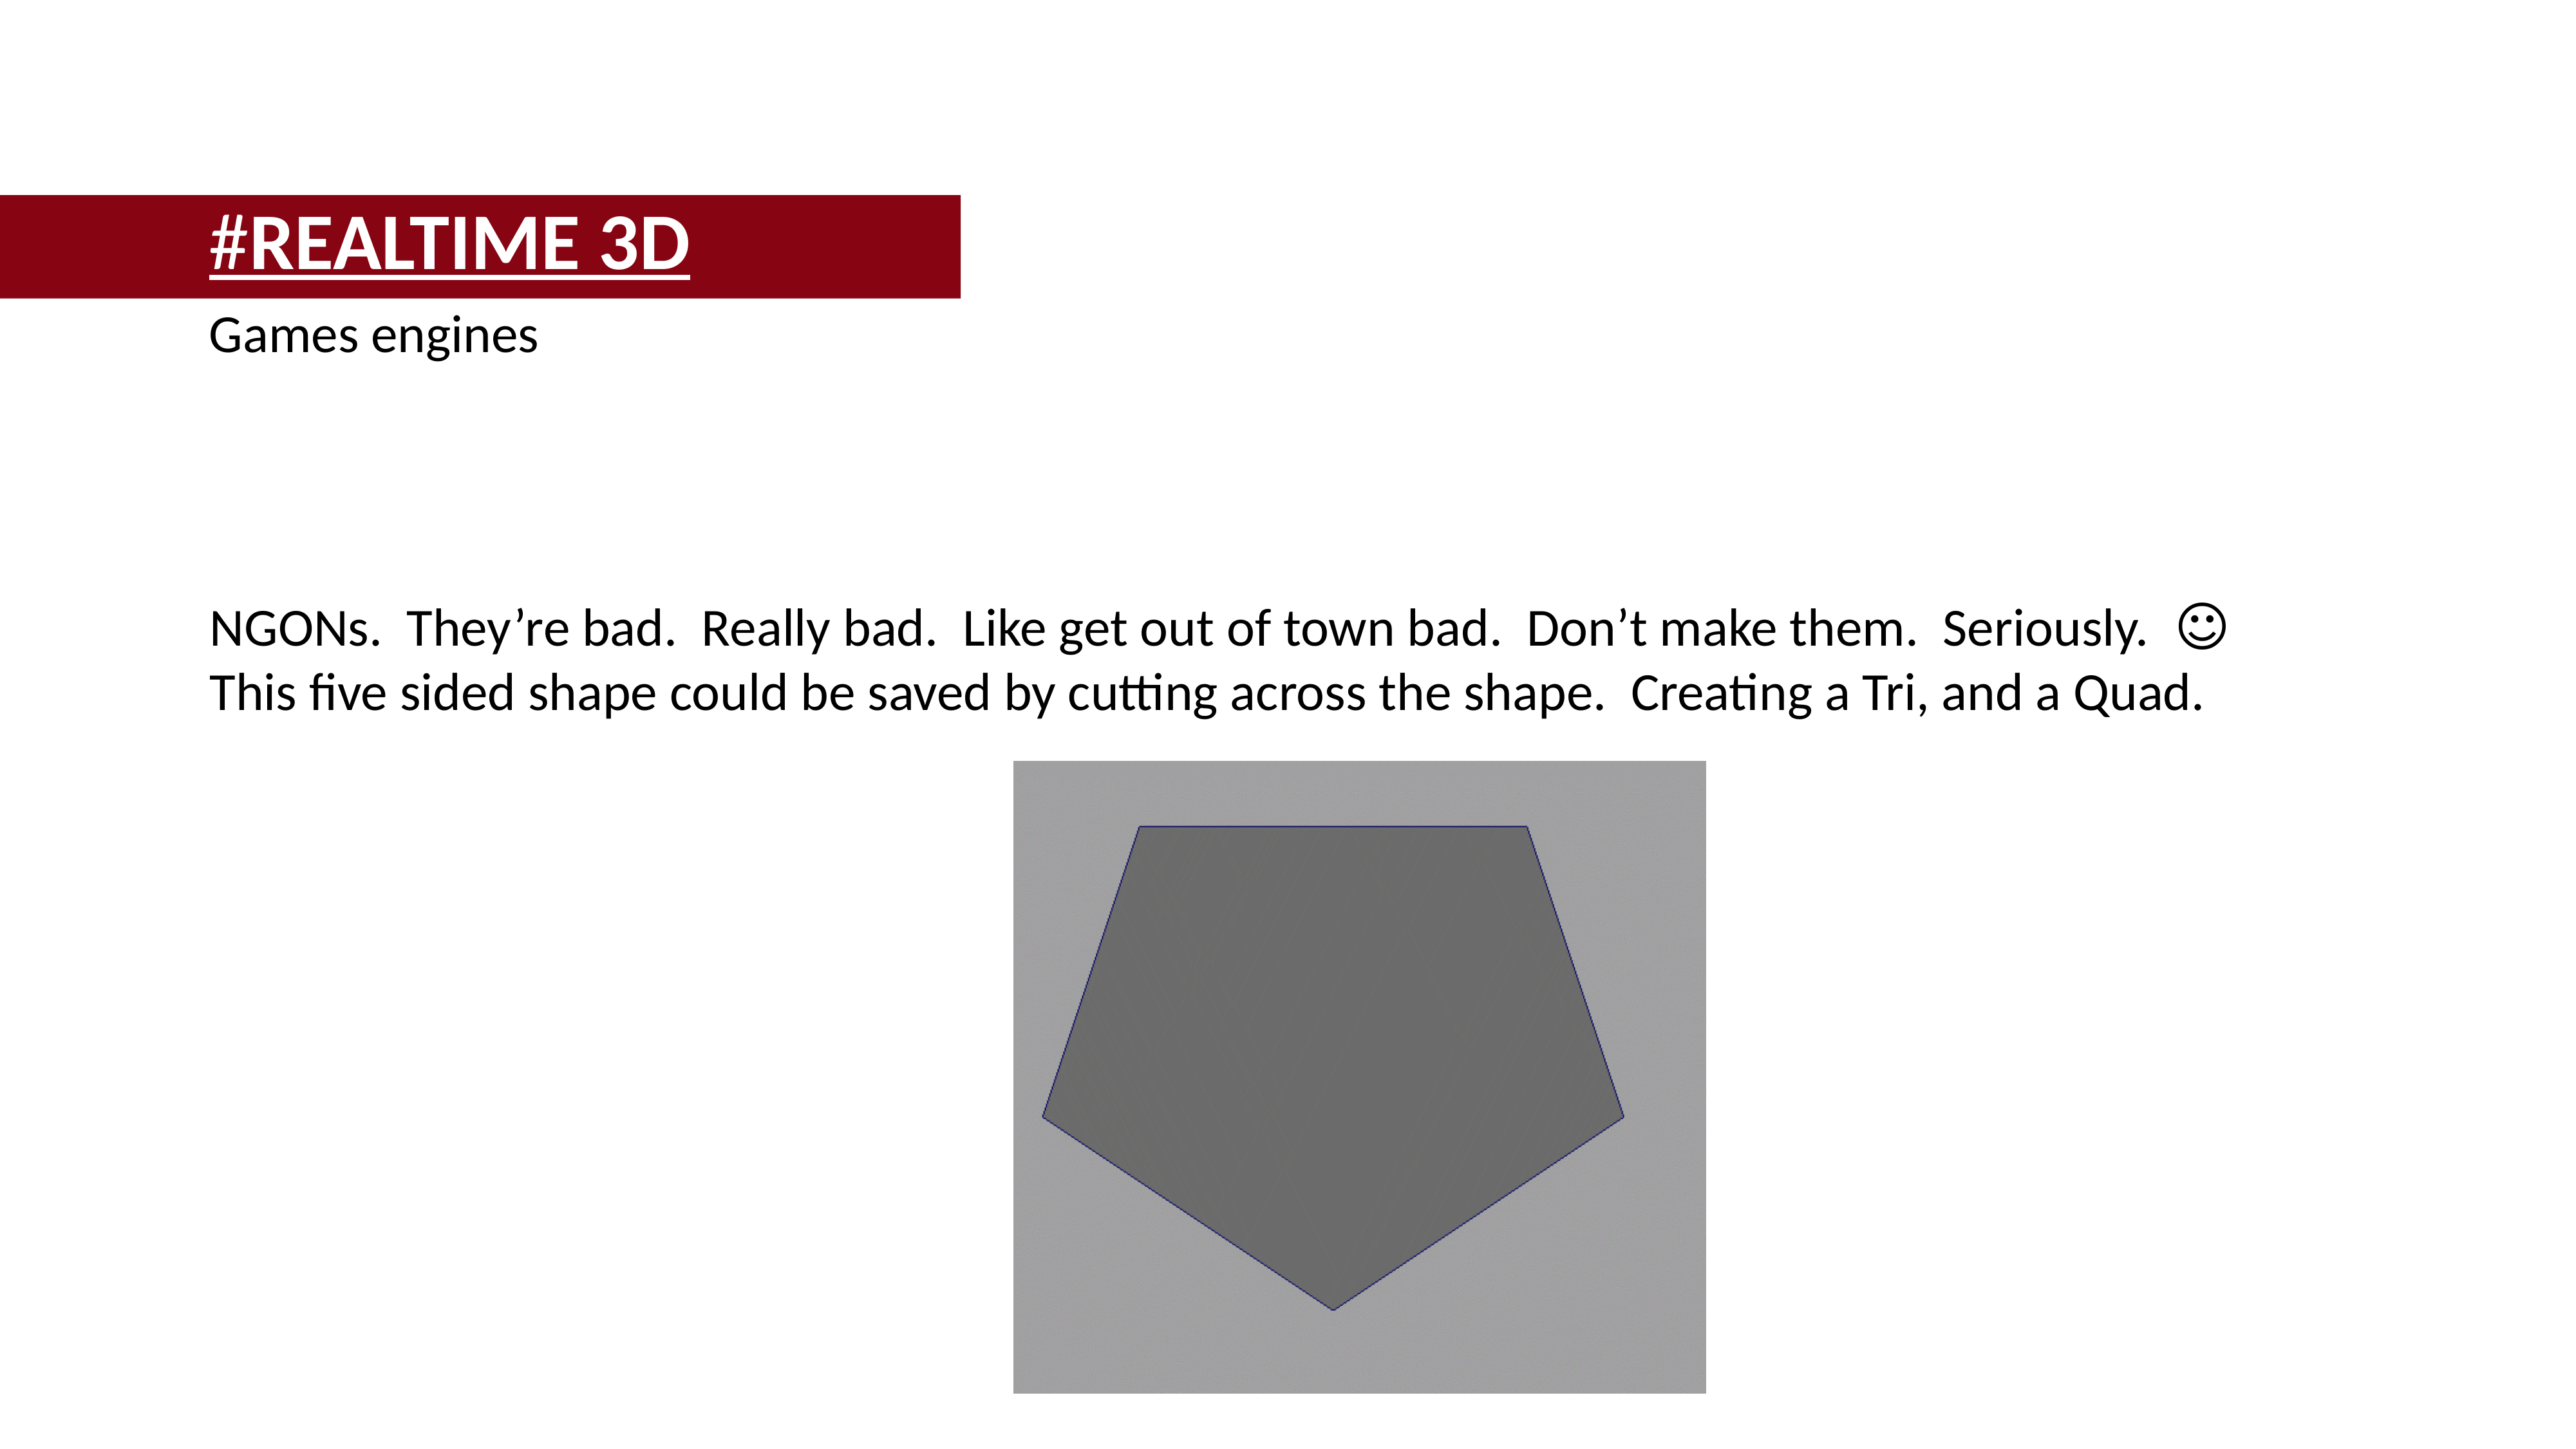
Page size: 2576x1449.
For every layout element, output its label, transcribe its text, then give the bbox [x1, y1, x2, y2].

text_box [0, 195, 199, 299]
text_box #REALTIME 3D Games engines [199, 184, 961, 370]
text_box NGONs. They’re bad. Really bad. Like get out of town bad. Don’t make them. Seriously. ☺ This five sided shape could be saved by cutting across the shape. Creating a Tri, and a Quad. [200, 587, 2384, 727]
picture [1013, 760, 1706, 1394]
